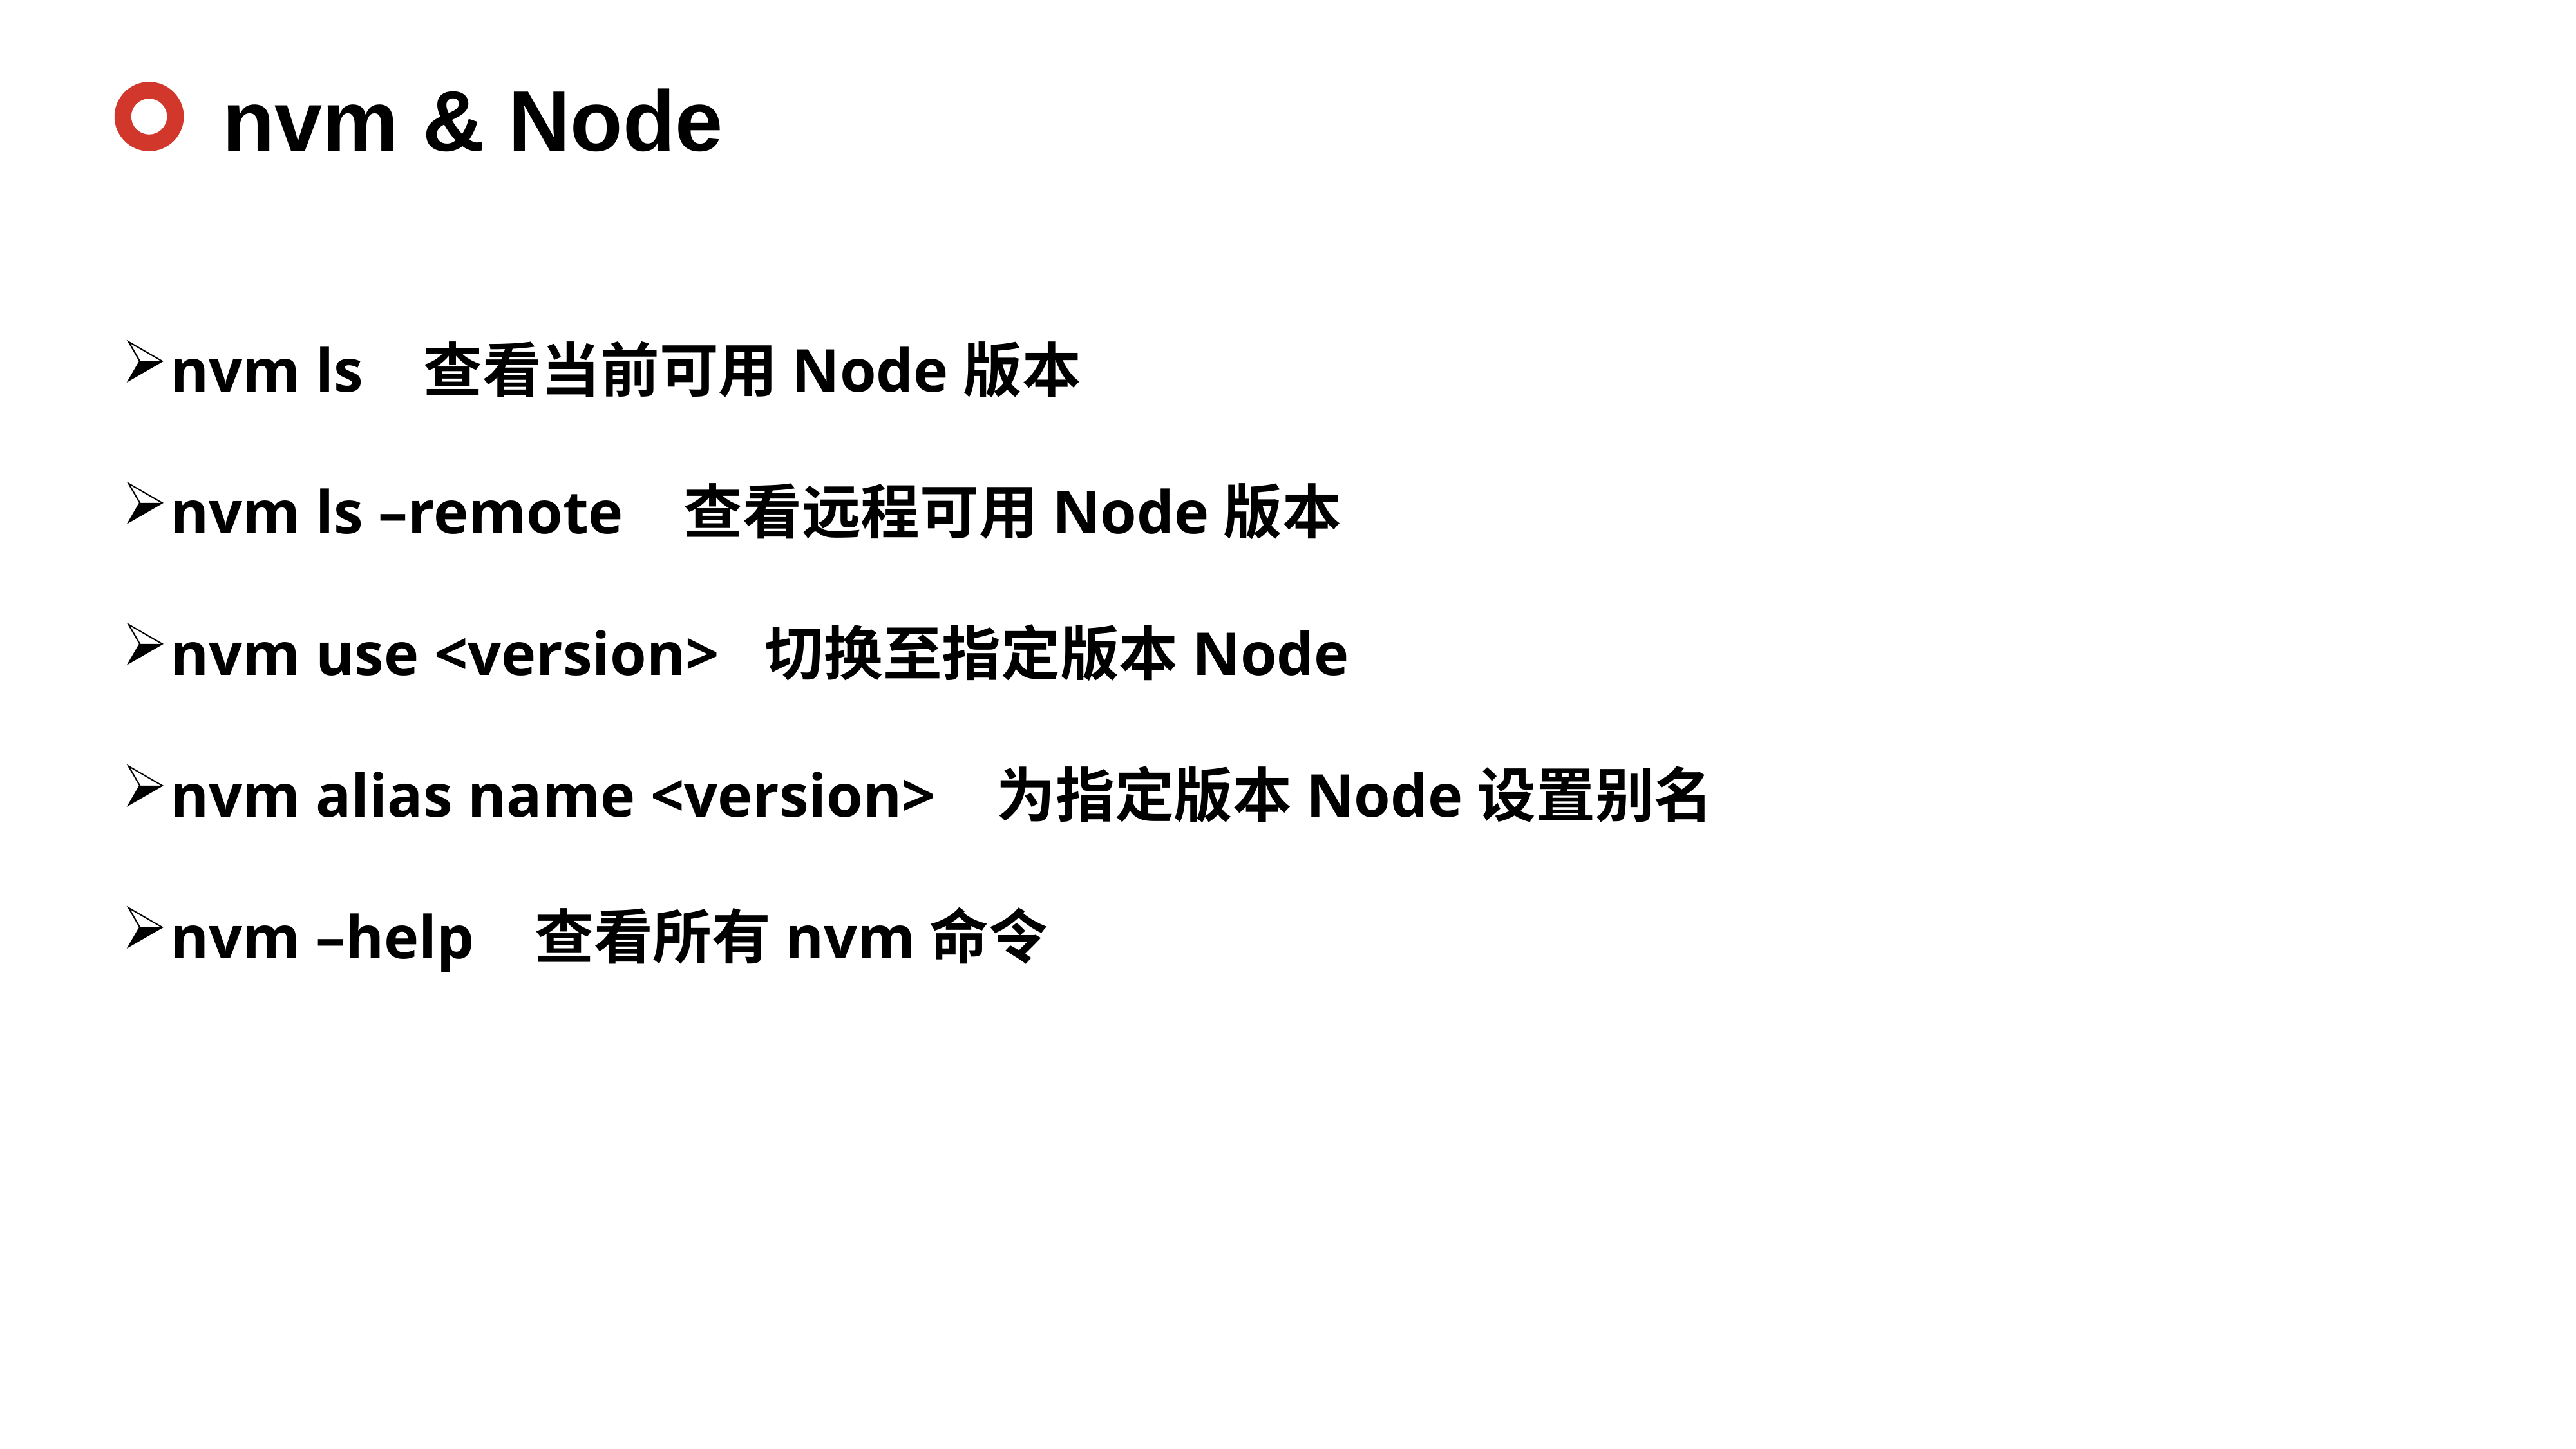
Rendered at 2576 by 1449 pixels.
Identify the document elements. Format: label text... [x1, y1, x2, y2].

text_box nvm & Node [214, 57, 731, 176]
text_box [114, 82, 184, 151]
text_box nvm ls 查看当前可用Node版本 nvm ls –remote 查看远程可用Node版本 nvm use <version> 切换至指定版本Node nvm alias name <version> 为指定版本Node设置别名 nvm –help 查看所有nvm命令 [114, 325, 2278, 1049]
